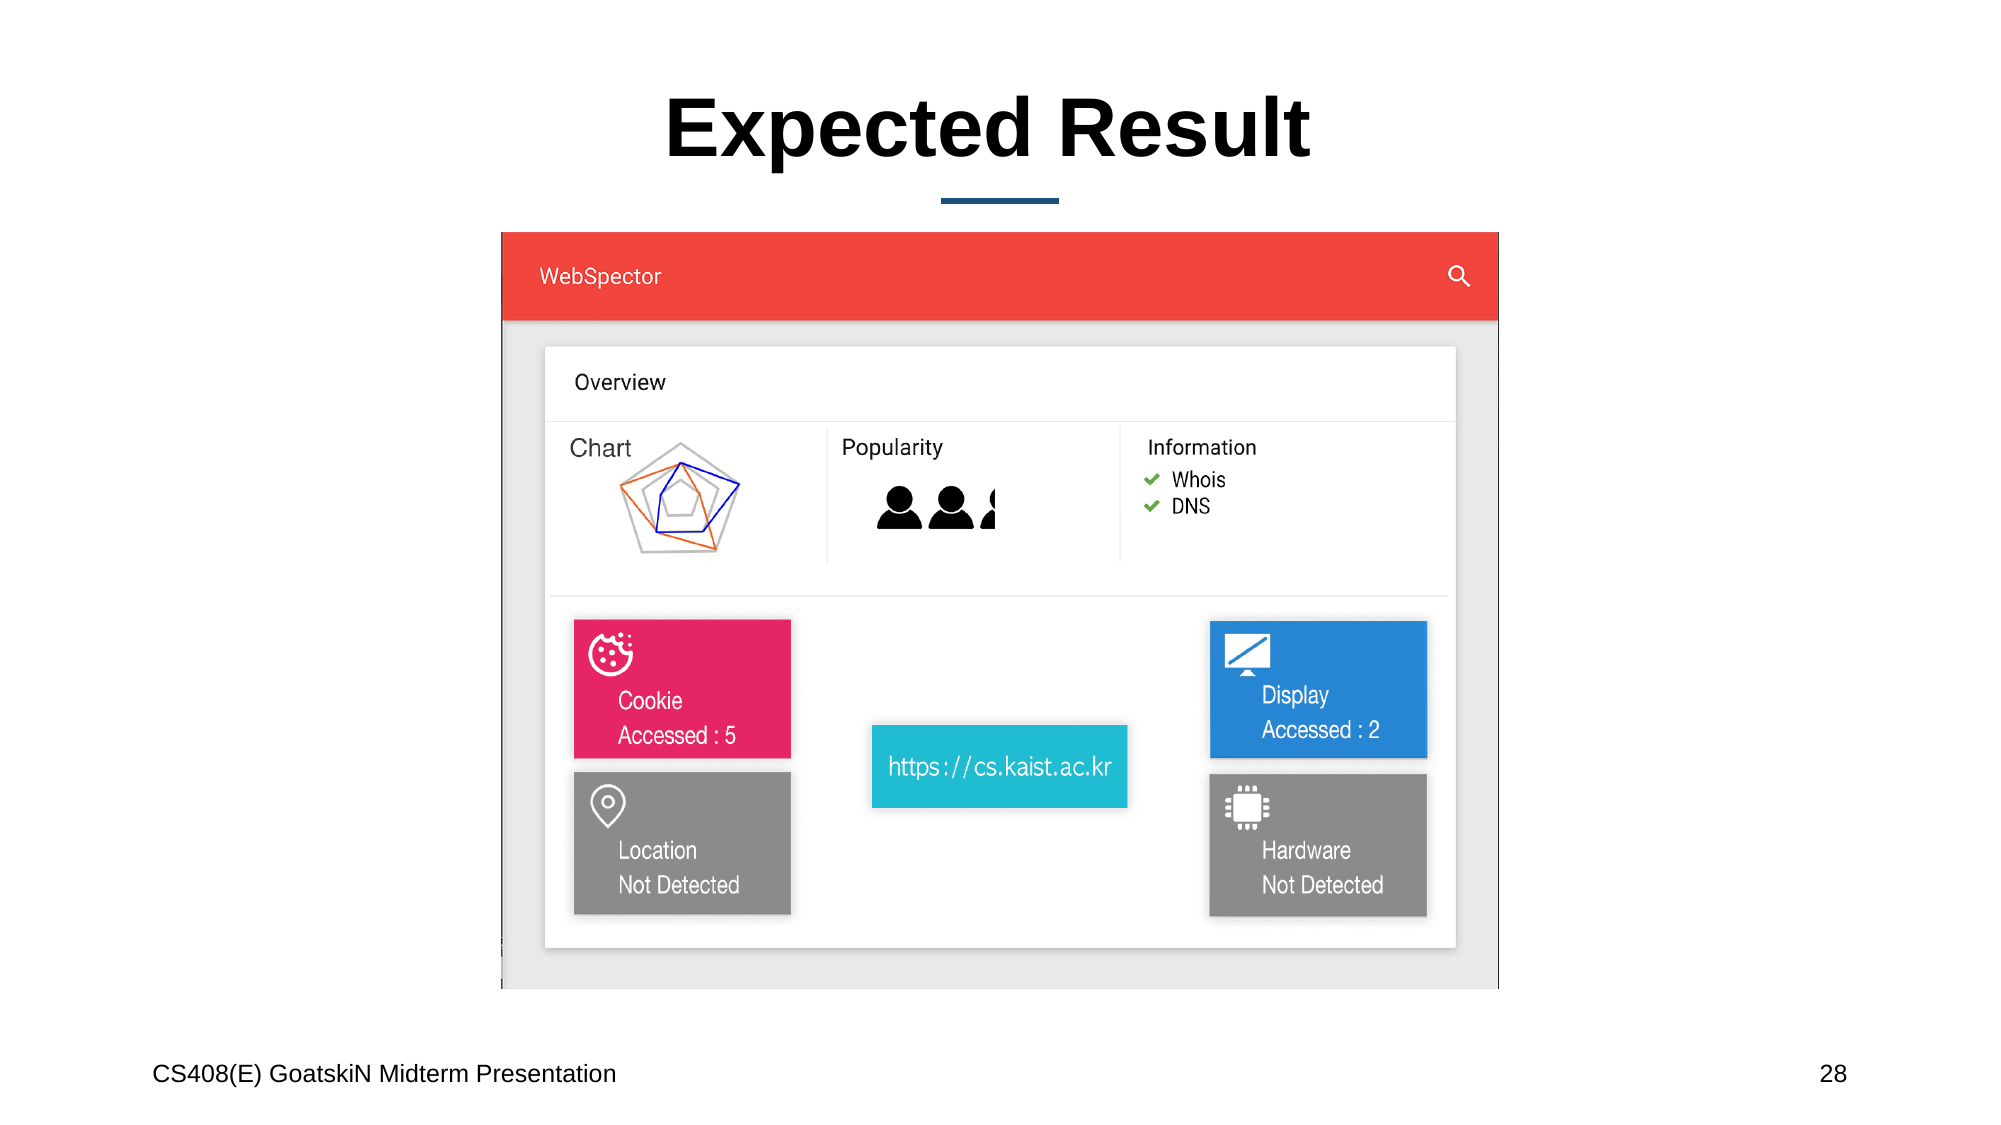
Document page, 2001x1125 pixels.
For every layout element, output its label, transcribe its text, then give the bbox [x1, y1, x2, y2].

slide_number 28 [1412, 1042, 1863, 1103]
footer CS408(E) GoatskiN Midterm Presentation [137, 1042, 813, 1103]
title Expected Result [137, 58, 1863, 201]
picture [501, 232, 1499, 989]
